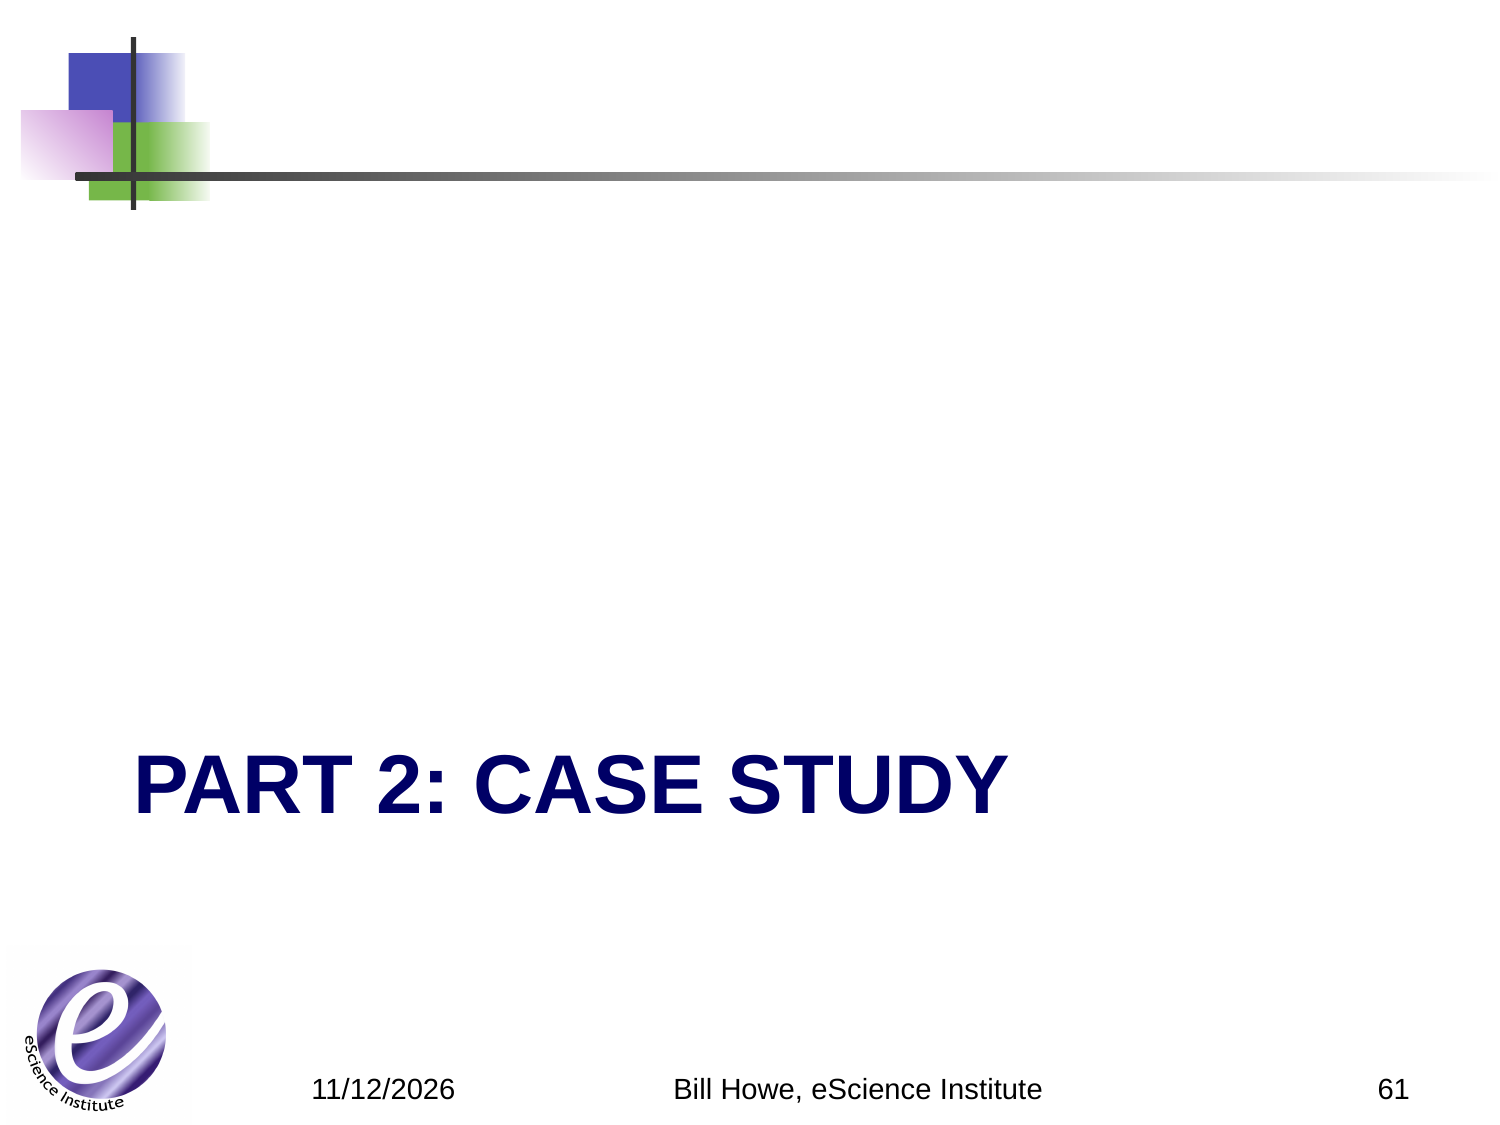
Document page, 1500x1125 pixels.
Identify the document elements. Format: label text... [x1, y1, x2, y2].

picture [6, 945, 192, 1125]
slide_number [296, 1038, 609, 1113]
title Part 2: Case Study [118, 722, 1394, 947]
slide_number 61 [1112, 1037, 1425, 1113]
footer Bill Howe, eScience Institute [620, 1037, 1096, 1113]
